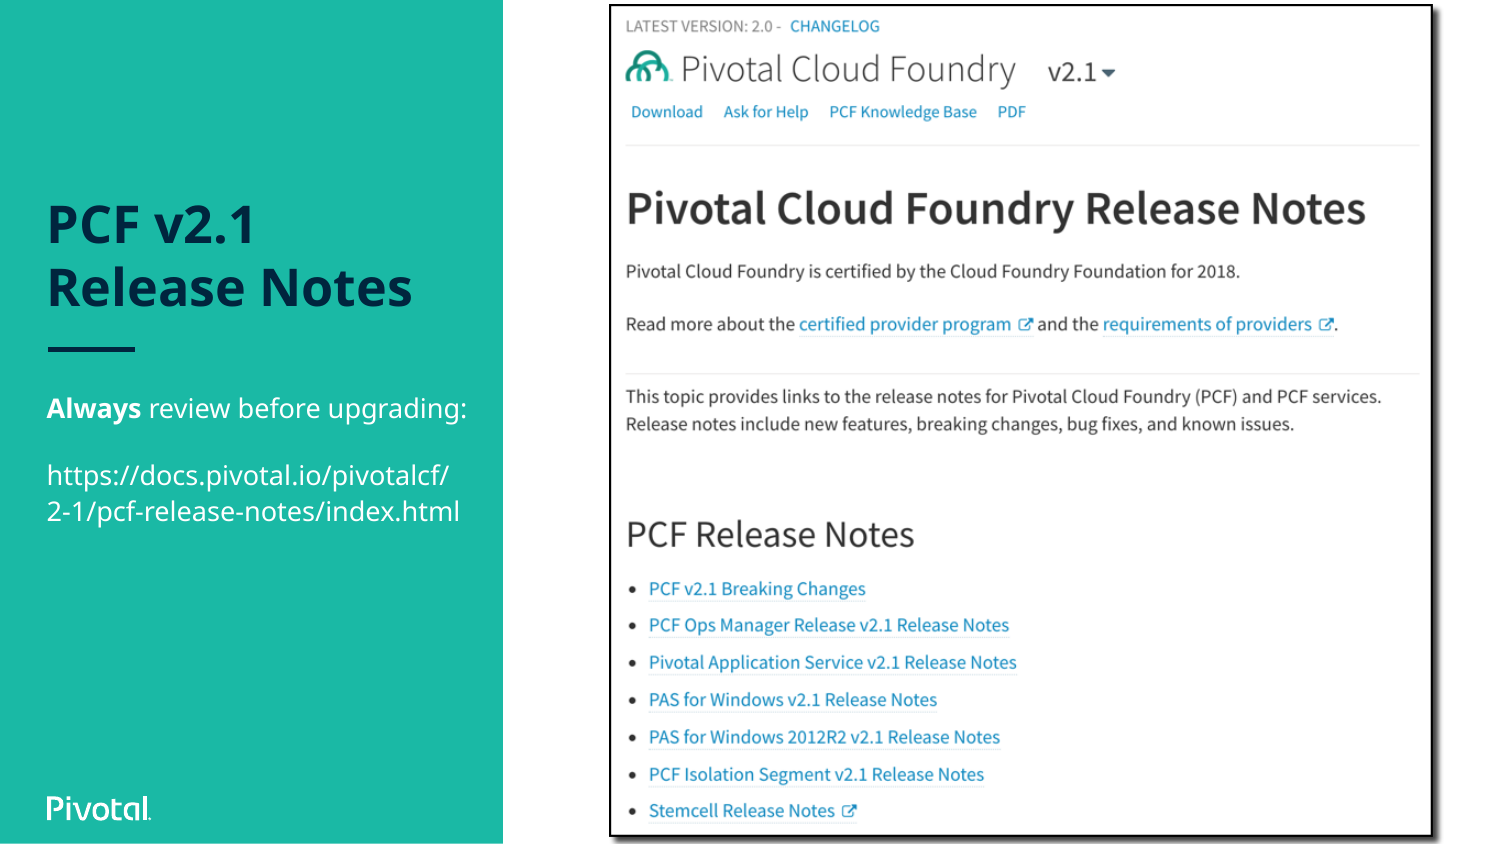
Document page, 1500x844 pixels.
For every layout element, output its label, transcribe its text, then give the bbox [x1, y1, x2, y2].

subtitle Always review before upgrading: https://docs.pivotal.io/pivotalcf/2-1/pcf-release-notes/index.html [31, 373, 484, 619]
picture [608, 3, 1444, 844]
title PCF v2.1 Release Notes [31, 90, 484, 332]
